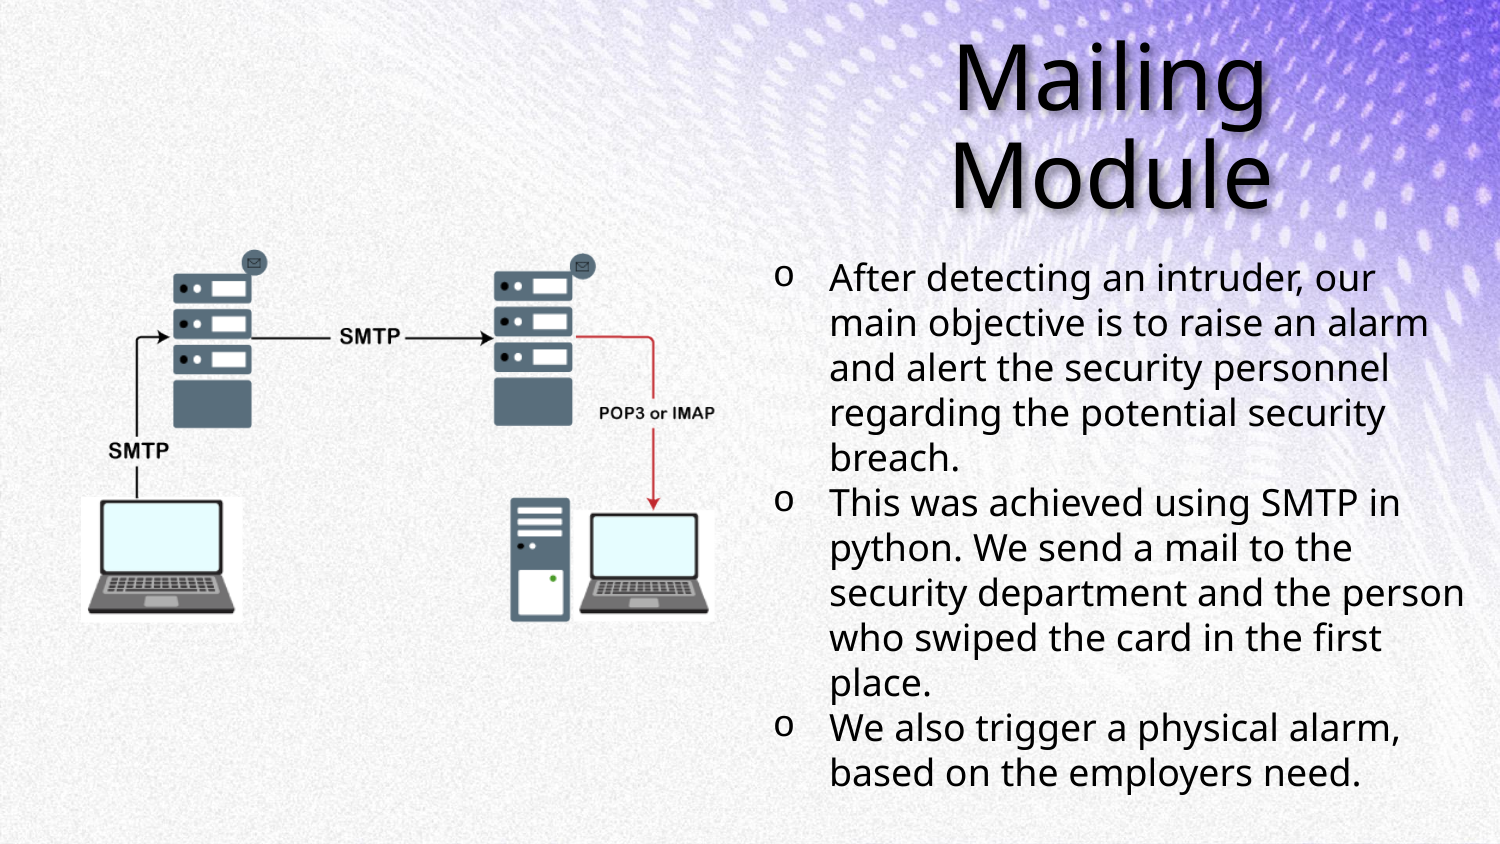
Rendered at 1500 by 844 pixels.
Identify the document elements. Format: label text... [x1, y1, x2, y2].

picture [0, 0, 1500, 844]
title Mailing Module [807, 15, 1415, 85]
subtitle After detecting an intruder, our main objective is to raise an alarm and alert the security personnel regarding the potential security breach. This was achieved using SMTP in python. We send a mail to the security department and the person who swiped the card in the first place. We also trigger a physical alarm, based on the employers need. [739, 238, 1483, 765]
